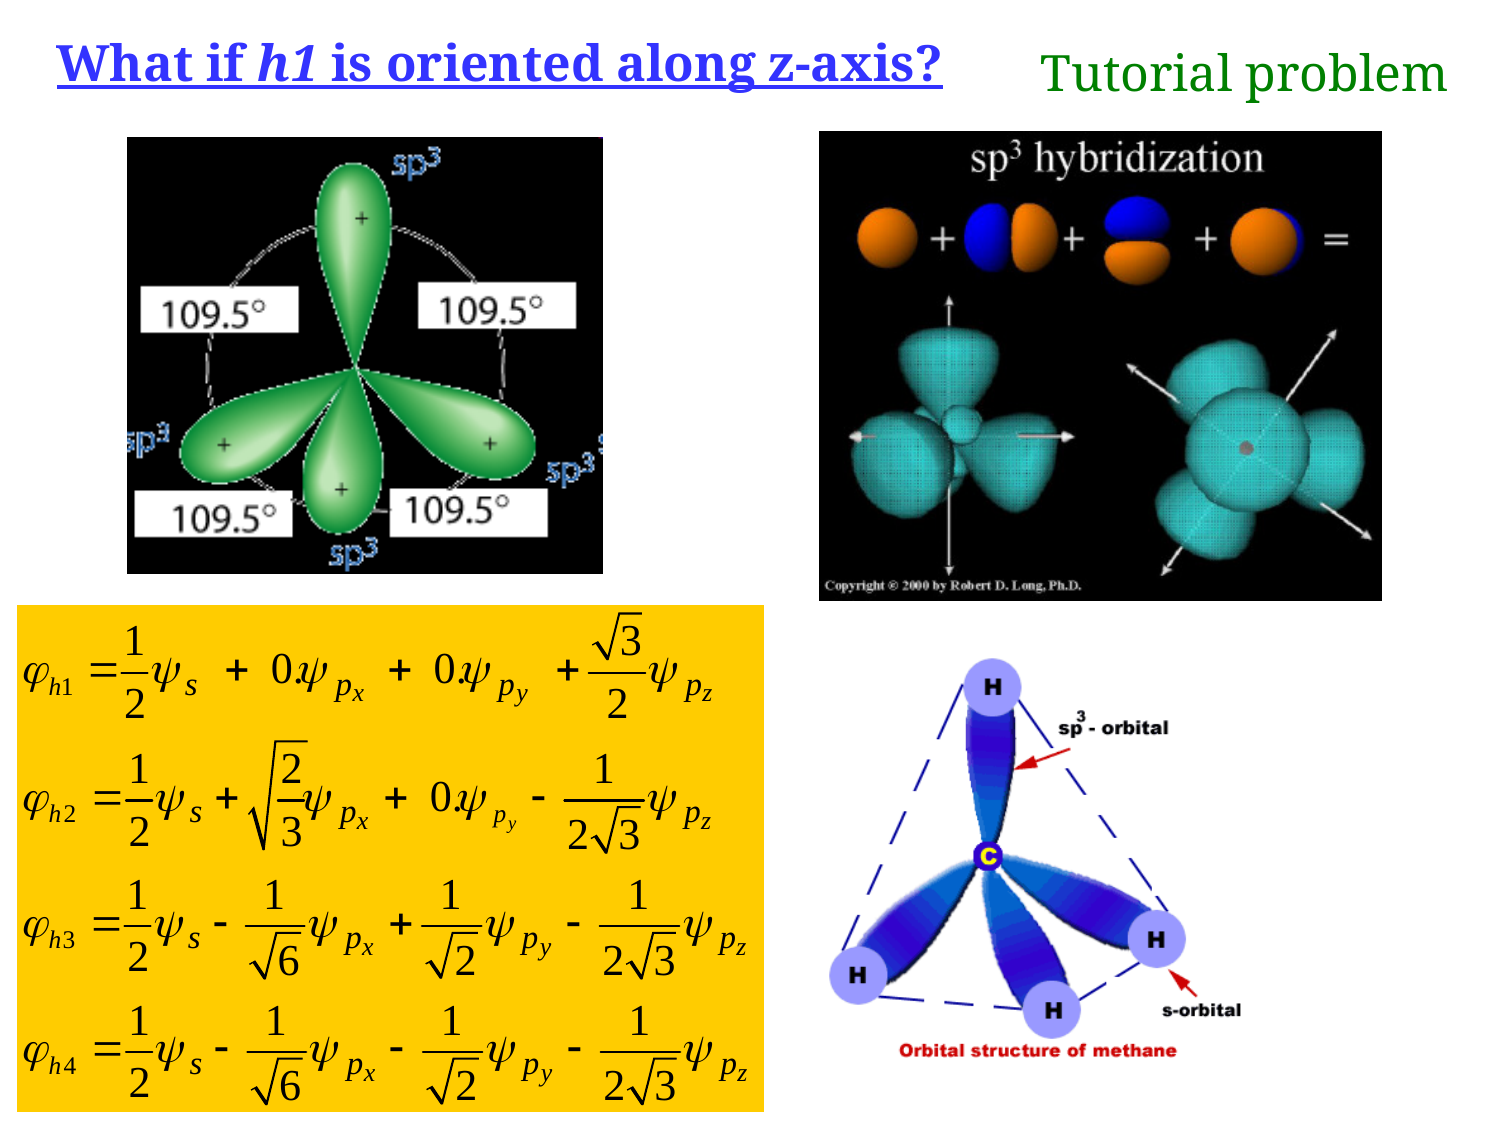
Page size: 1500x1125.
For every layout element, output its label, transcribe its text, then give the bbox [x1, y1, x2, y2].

text_box Tutorial problem [1025, 34, 1464, 109]
text_box What if h1 is oriented along z-axis? [42, 0, 985, 173]
picture [818, 131, 1382, 601]
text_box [17, 604, 765, 1113]
picture [127, 136, 603, 574]
picture [799, 642, 1262, 1063]
